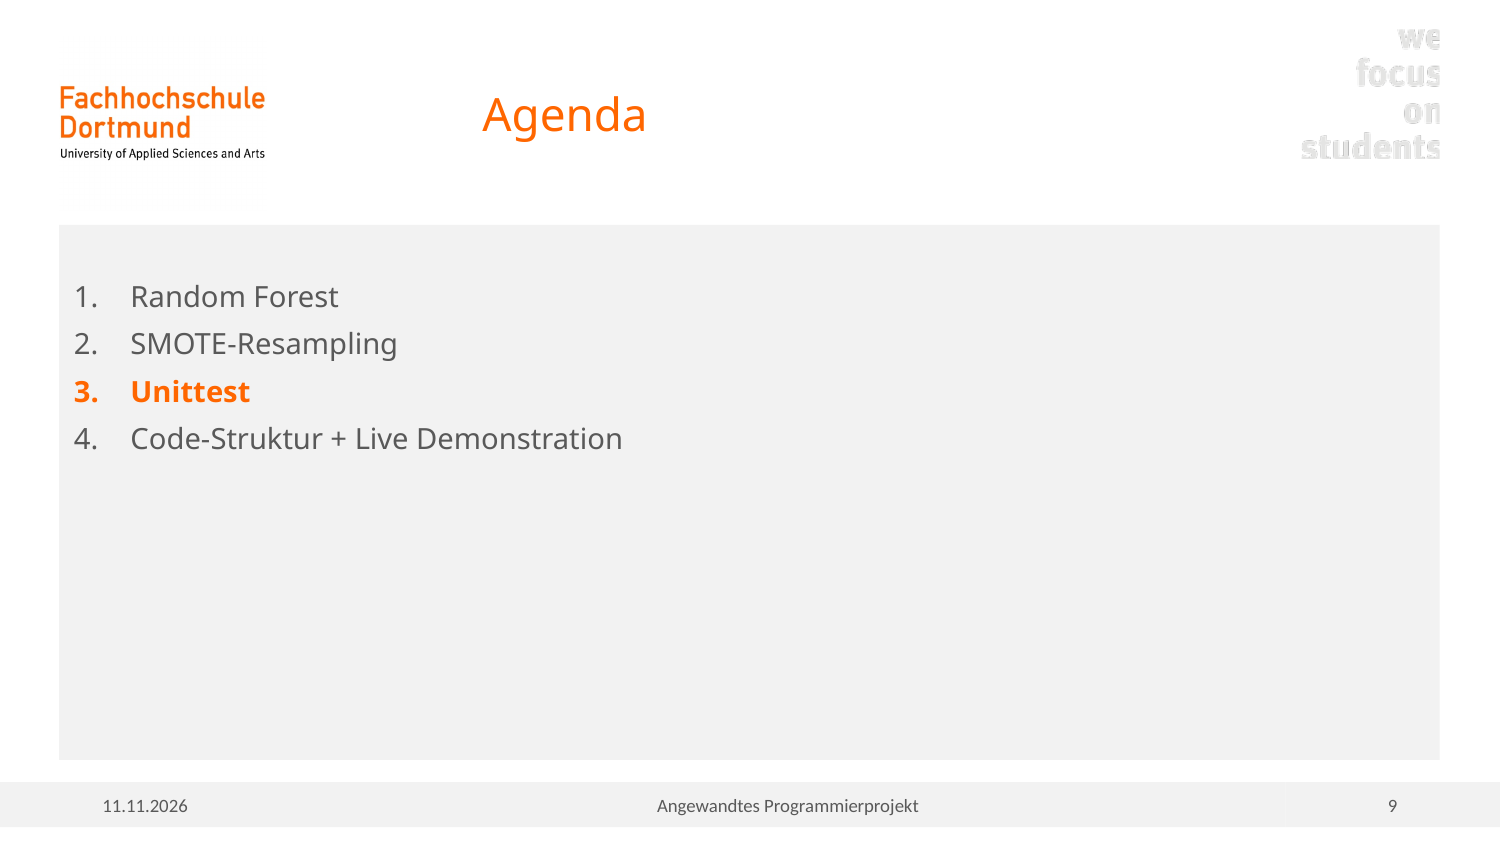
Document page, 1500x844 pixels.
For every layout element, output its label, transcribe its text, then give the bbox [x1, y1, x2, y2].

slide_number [0, 782, 290, 828]
list Random Forest SMOTE-Resampling Unittest Code-Struktur + Live Demonstration [59, 224, 1440, 760]
footer Angewandtes Programmierprojekt [290, 782, 1285, 828]
slide_number 9 [1285, 782, 1500, 828]
picture [59, 36, 267, 211]
title Agenda [467, 84, 1283, 142]
